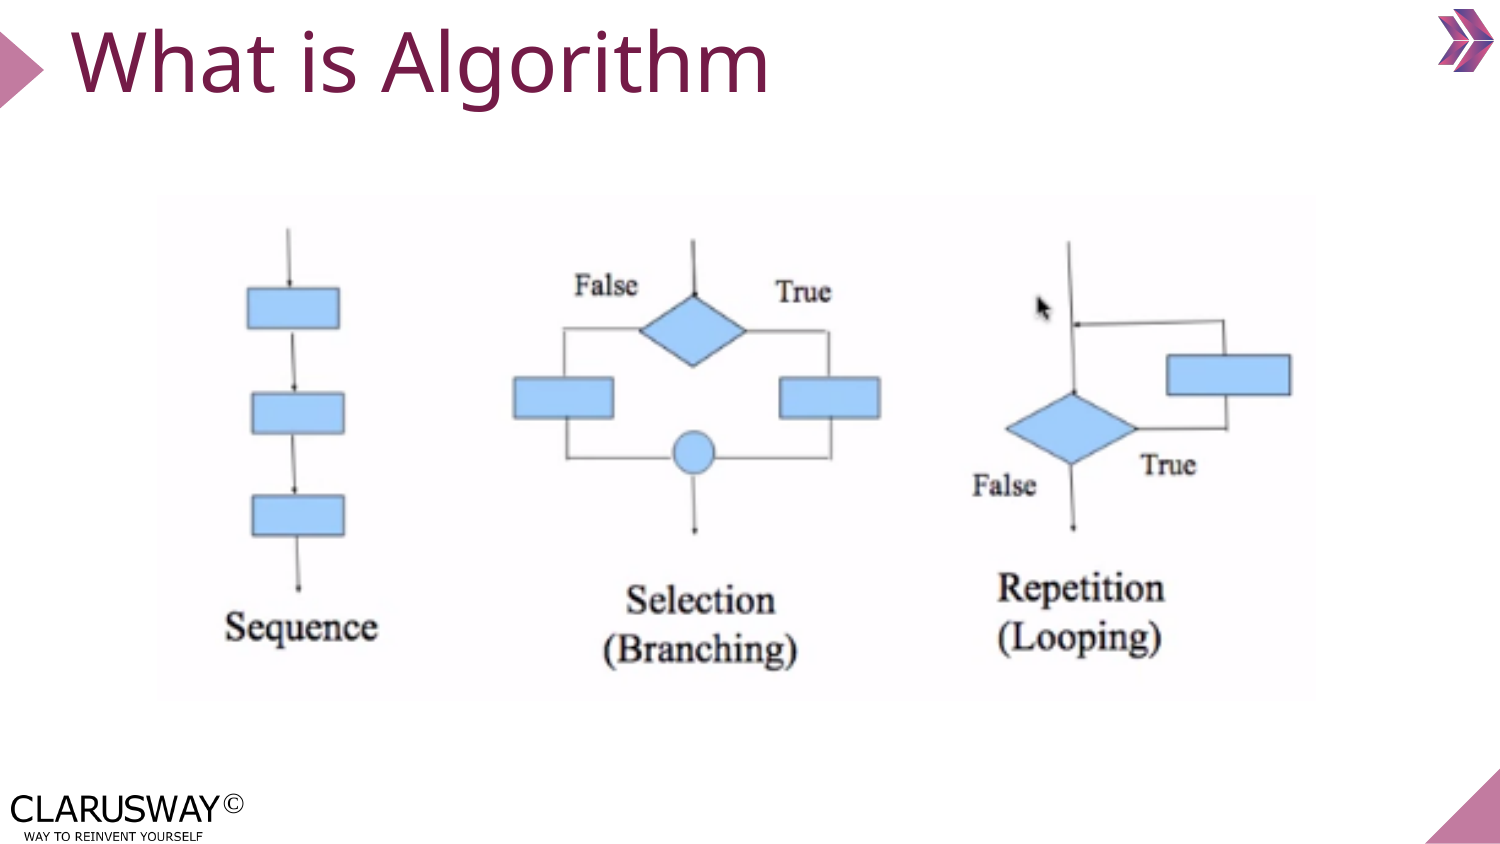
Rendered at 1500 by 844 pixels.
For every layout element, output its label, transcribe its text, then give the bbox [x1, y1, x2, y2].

picture [156, 195, 1317, 701]
picture [11, 795, 220, 841]
title What is Algorithm [70, 28, 1336, 132]
picture [1438, 9, 1494, 72]
